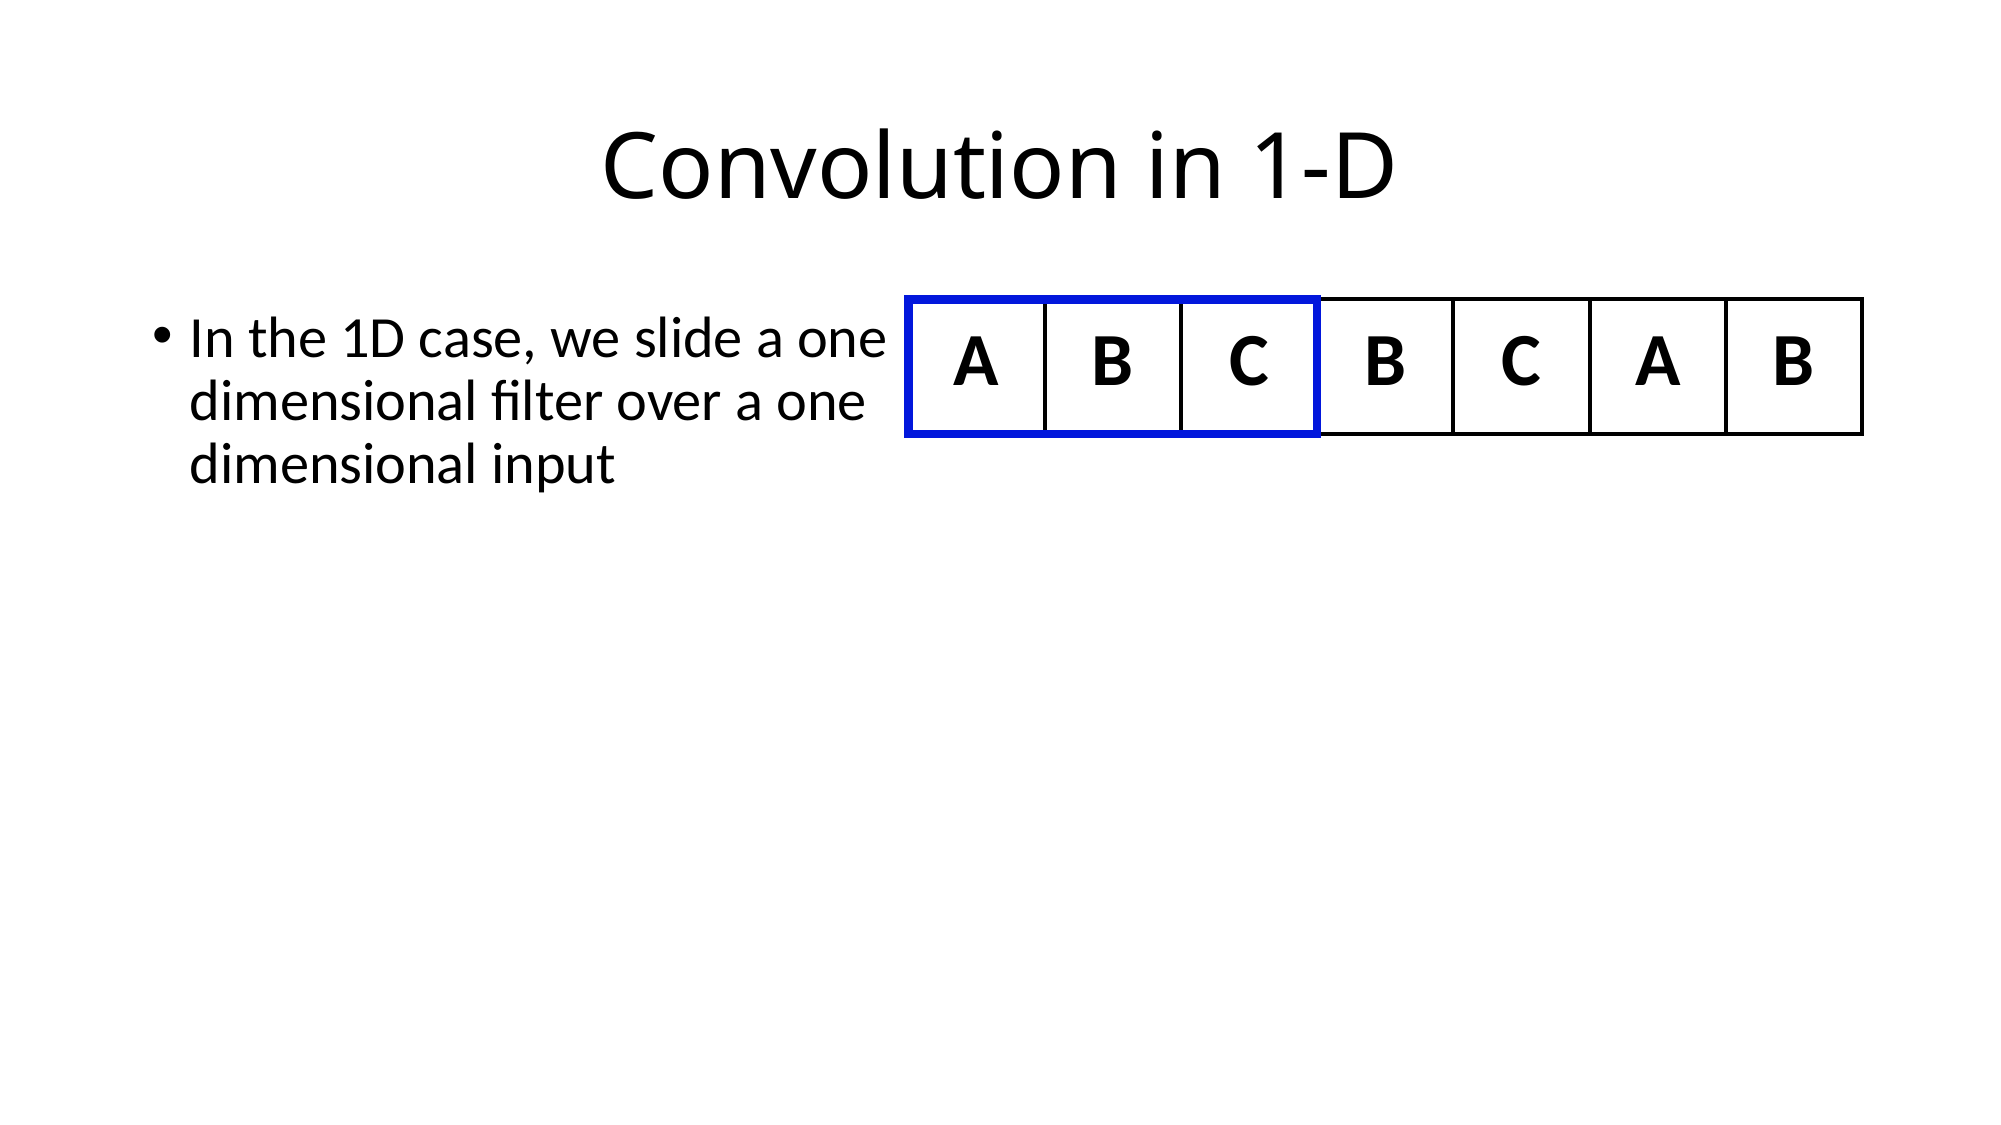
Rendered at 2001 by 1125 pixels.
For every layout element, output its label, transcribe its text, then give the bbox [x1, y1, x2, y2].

table_header [913, 304, 1045, 430]
title Convolution in 1-D [137, 59, 1863, 278]
table_header [1181, 304, 1313, 430]
table_header B [1728, 301, 1860, 432]
table_header B [1321, 301, 1451, 432]
table_header A [1592, 301, 1724, 432]
table_header C [1455, 301, 1588, 432]
list In the 1D case, we slide a one dimensional filter over a one dimensional input [137, 299, 988, 1014]
table_header [1045, 304, 1181, 430]
